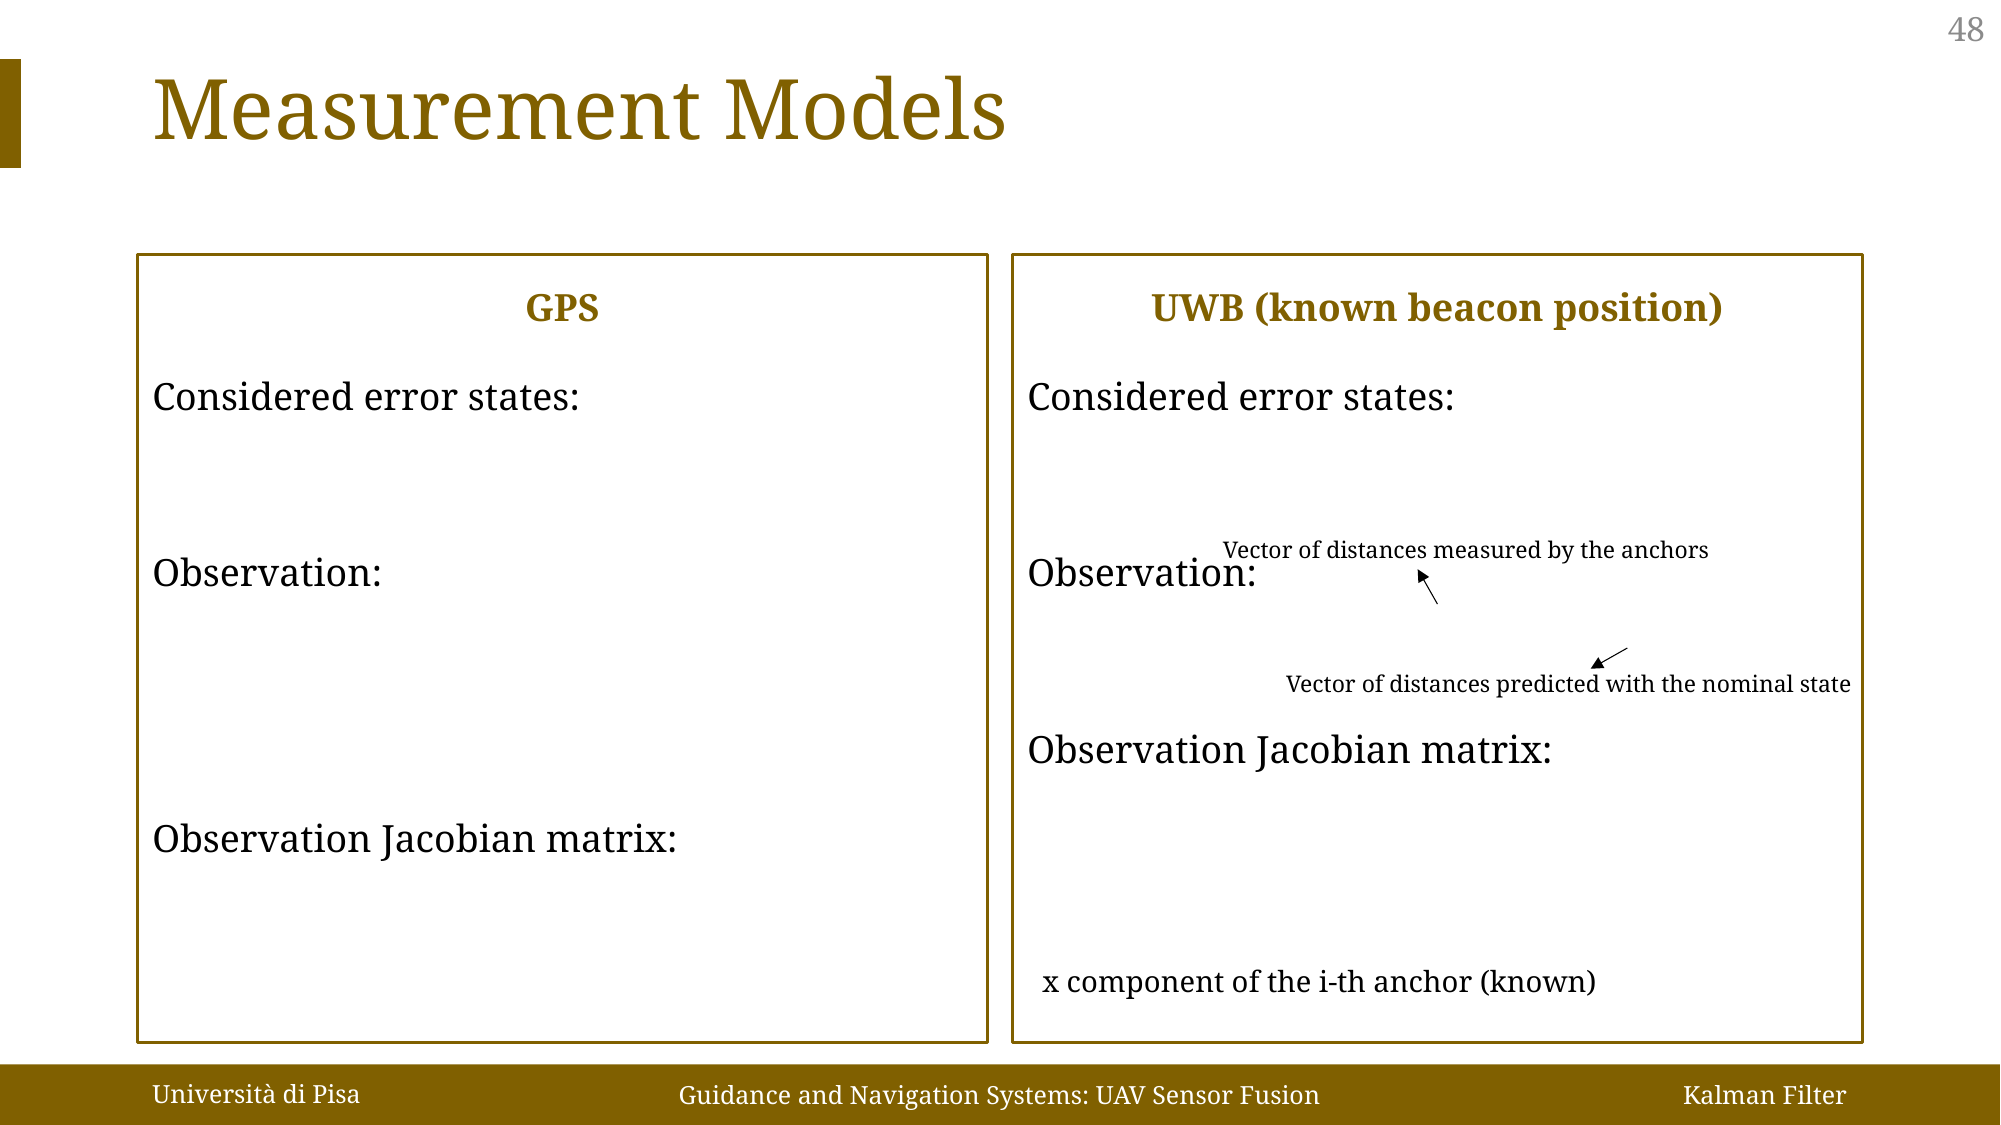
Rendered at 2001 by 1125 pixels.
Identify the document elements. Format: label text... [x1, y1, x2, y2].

text_box Vector of distances predicted with the nominal state [1271, 662, 1867, 705]
footer Guidance and Navigation Systems: UAV Sensor Fusion [662, 1065, 1338, 1125]
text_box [1590, 648, 1628, 669]
text_box Vector of distances measured by the anchors [1208, 527, 1725, 571]
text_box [1417, 569, 1438, 605]
slide_number Università di Pisa [137, 1063, 588, 1124]
text_box Measurement Models [137, 59, 1863, 165]
slide_number 48 [1550, 0, 2000, 61]
text_box [0, 1063, 2000, 1125]
text_box Kalman Filter [1412, 1065, 1863, 1125]
